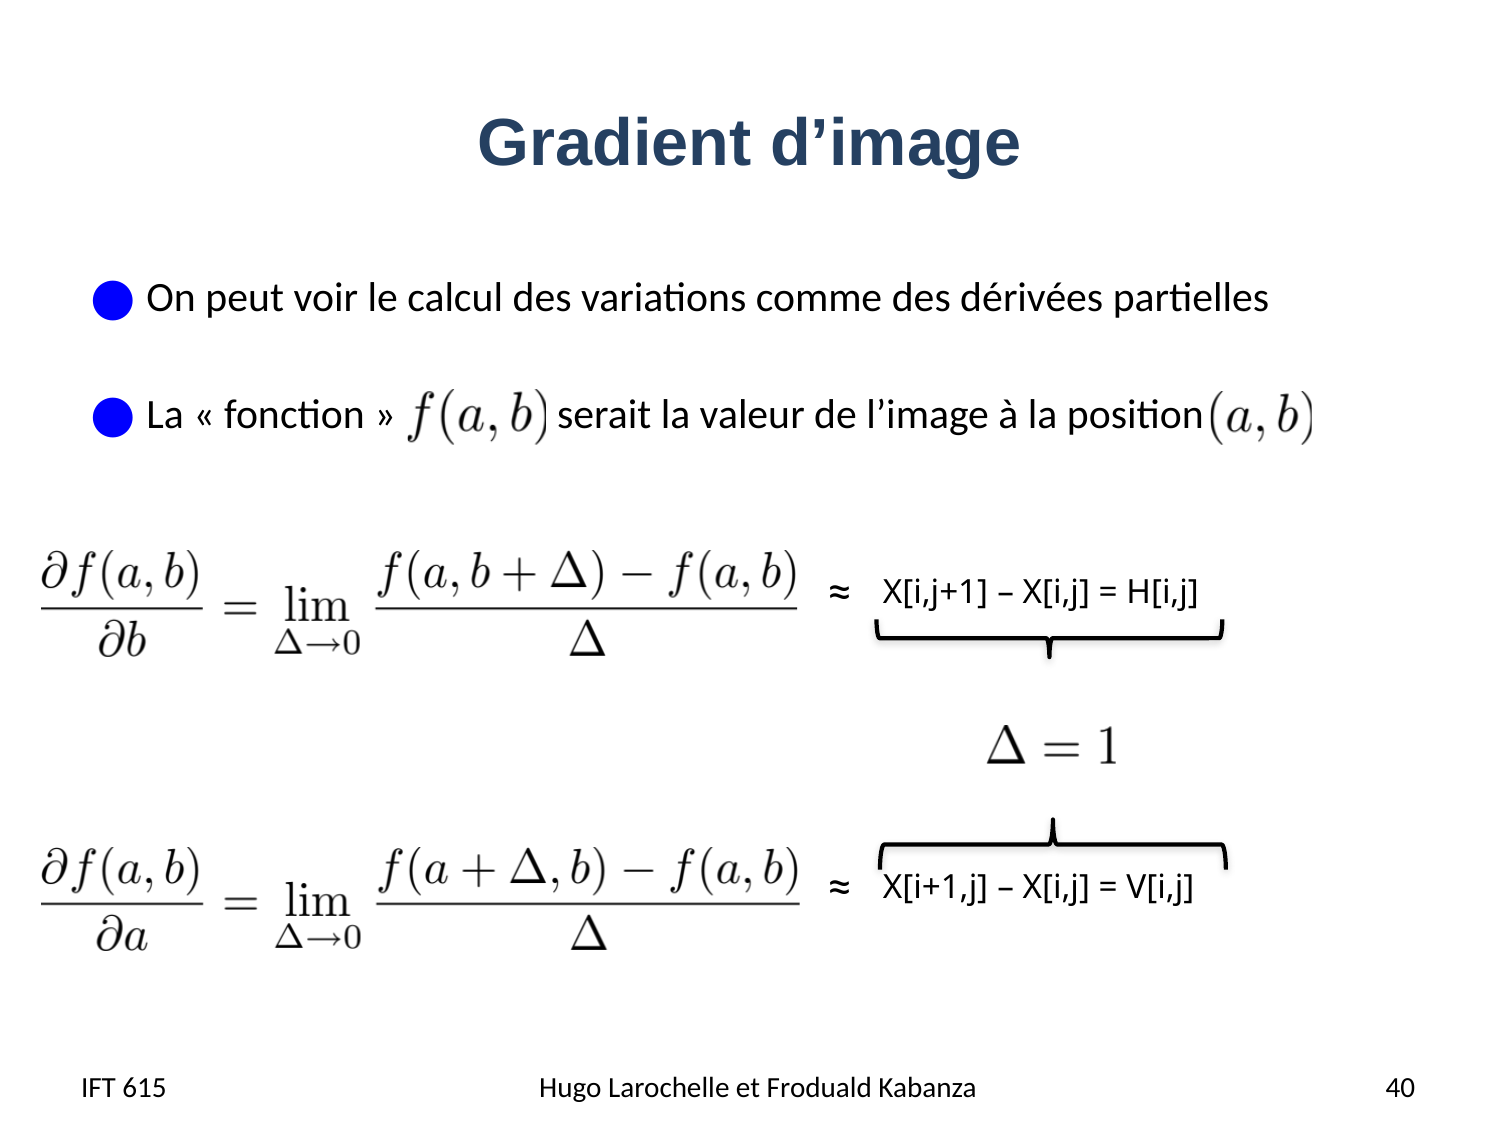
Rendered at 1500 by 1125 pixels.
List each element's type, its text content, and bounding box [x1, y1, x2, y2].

text_box [876, 619, 1223, 658]
picture [1210, 391, 1312, 445]
title Gradient d’image [75, 45, 1425, 233]
text_box ≈ [813, 550, 868, 626]
slide_number 40 [1080, 1056, 1431, 1117]
text_box X[i+1,j] – X[i,j] = V[i,j] [868, 857, 1436, 913]
slide_number IFT 615 [66, 1056, 356, 1117]
picture [407, 389, 546, 445]
picture [985, 724, 1116, 764]
text_box X[i,j+1] – X[i,j] = H[i,j] [868, 562, 1424, 618]
text_box [879, 819, 1226, 870]
picture [40, 845, 800, 951]
picture [40, 549, 798, 658]
footer Hugo Larochelle et Froduald Kabanza [520, 1056, 996, 1117]
list On peut voir le calcul des variations comme des dérivées partielles La « fonction » serait la valeur de l’image à la position [75, 262, 1425, 1005]
text_box ≈ [813, 846, 868, 921]
